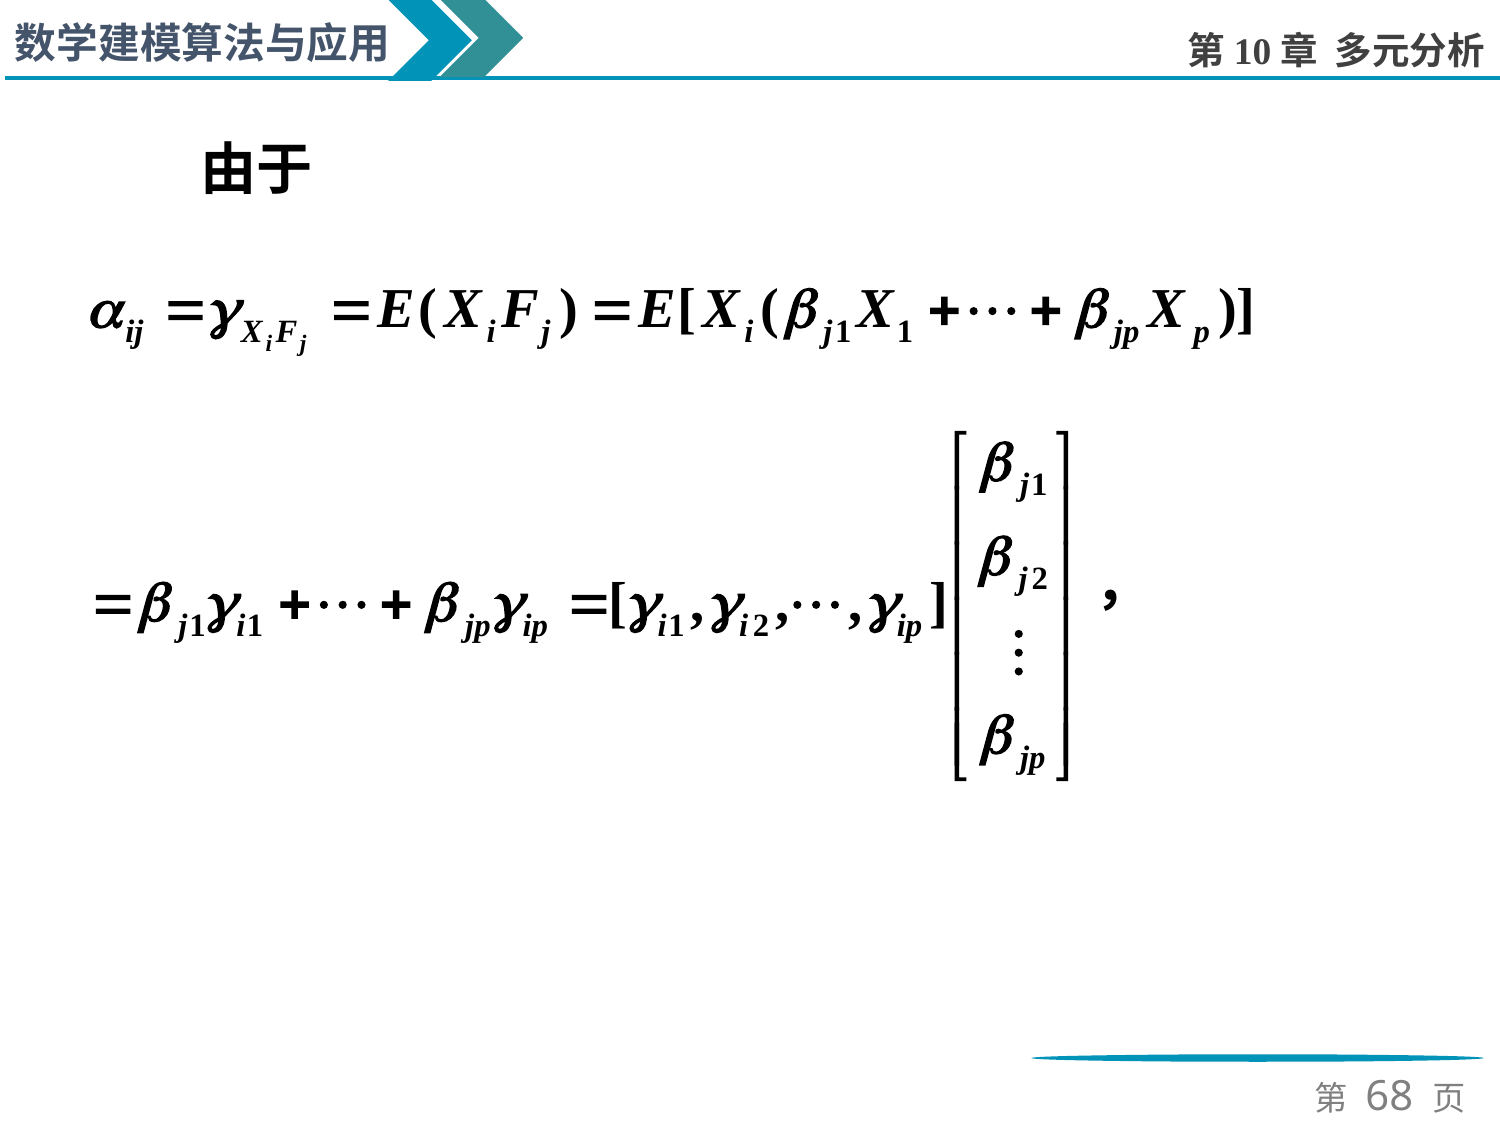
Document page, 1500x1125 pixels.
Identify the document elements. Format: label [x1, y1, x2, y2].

text_box [87, 131, 1377, 818]
